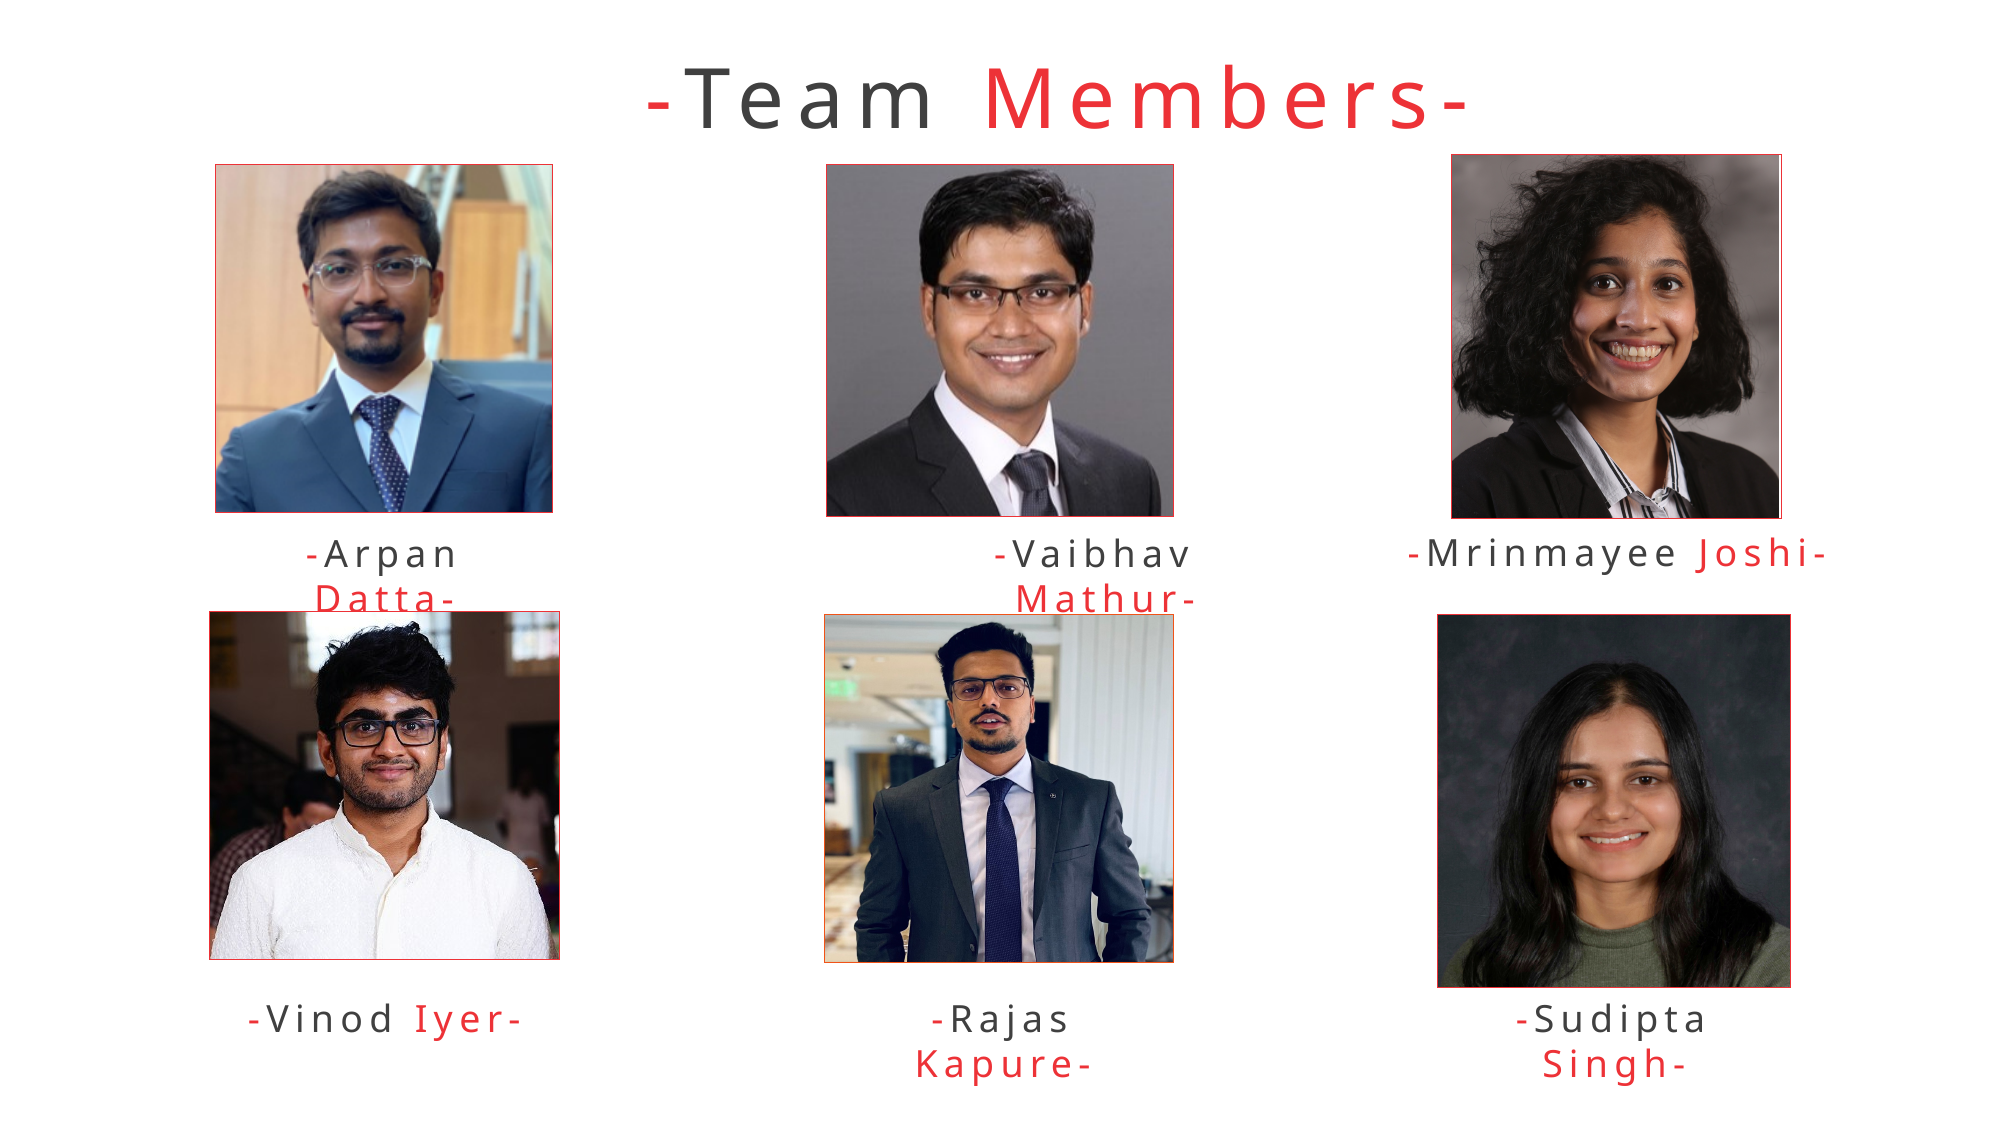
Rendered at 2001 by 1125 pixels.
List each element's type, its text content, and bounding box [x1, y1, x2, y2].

text_box -Rajas Kapure- [833, 987, 1172, 1093]
picture [824, 614, 1174, 963]
picture [1437, 614, 1791, 988]
picture [1451, 154, 1782, 519]
picture [209, 611, 560, 960]
text_box -Mrinmayee Joshi- [1387, 521, 1847, 581]
picture [215, 164, 553, 513]
text_box -Vinod Iyer- [222, 987, 547, 1048]
text_box -Sudipta Singh- [1425, 987, 1803, 1093]
picture [825, 164, 1174, 517]
text_box -Team Members- [500, 38, 1614, 153]
text_box -Arpan Datta- [215, 523, 553, 611]
text_box -Vaibhav Mathur- [795, 523, 1210, 628]
